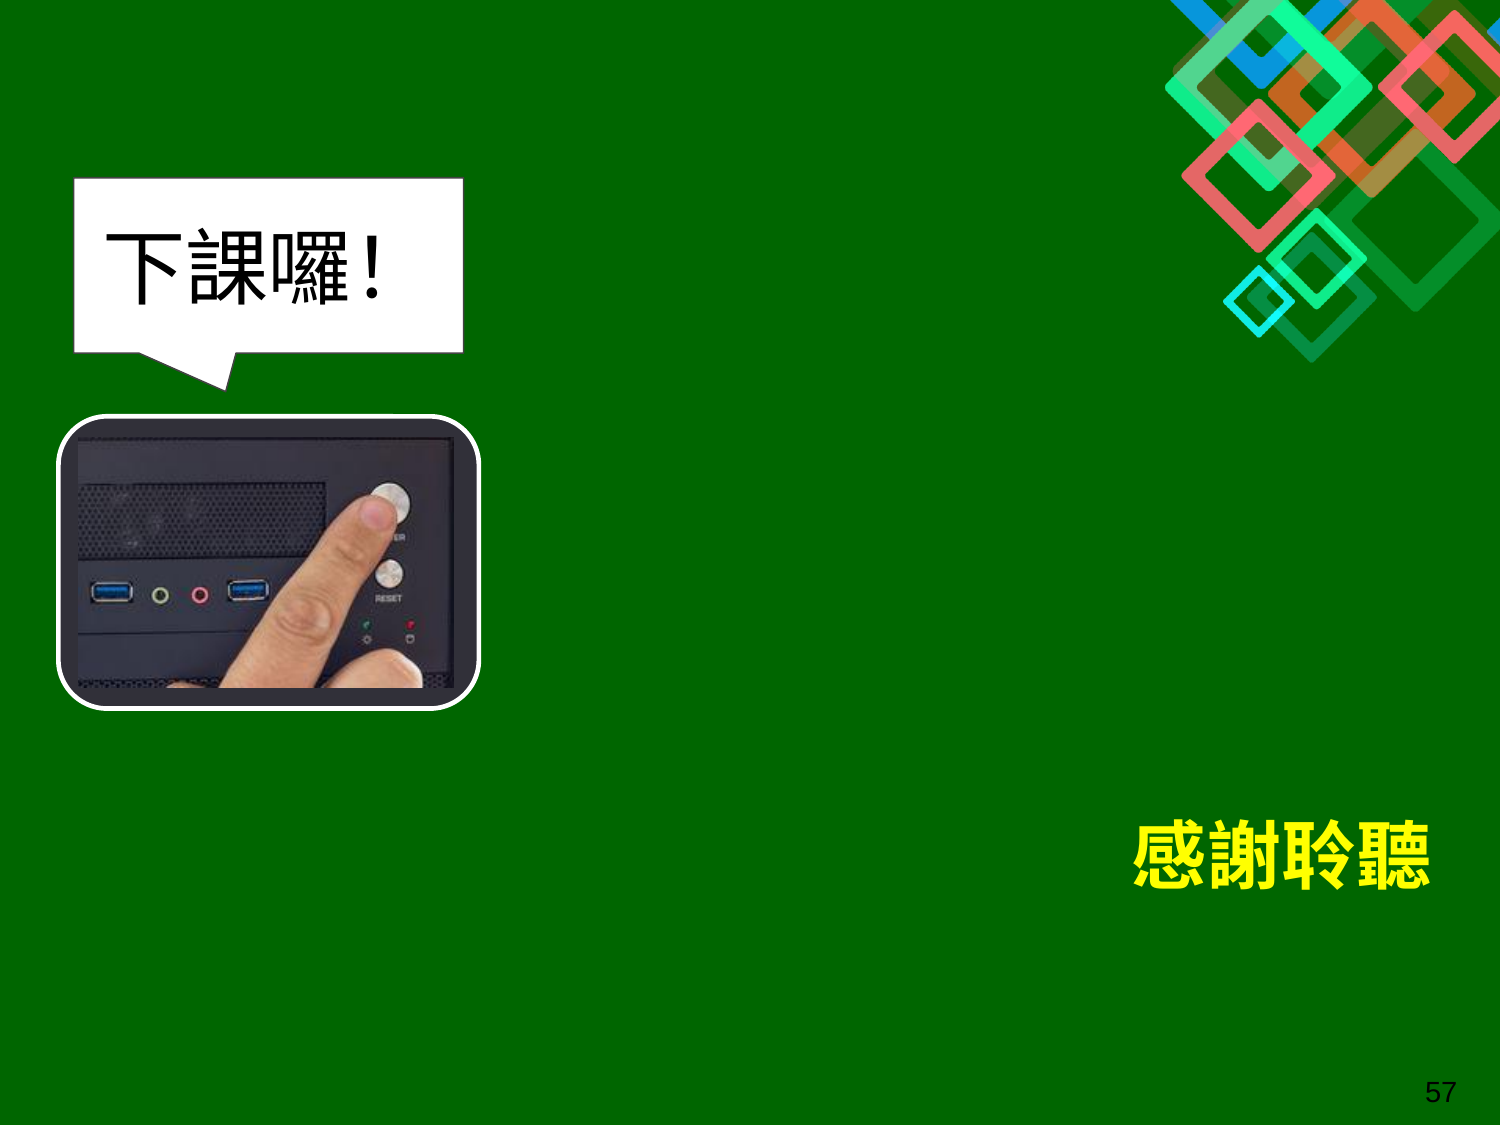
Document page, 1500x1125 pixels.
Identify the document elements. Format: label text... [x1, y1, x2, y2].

slide_number ‹#› [1410, 1056, 1500, 1125]
picture [898, 0, 1500, 602]
subtitle 感謝聆聽 [400, 793, 1447, 1048]
picture [78, 437, 454, 688]
